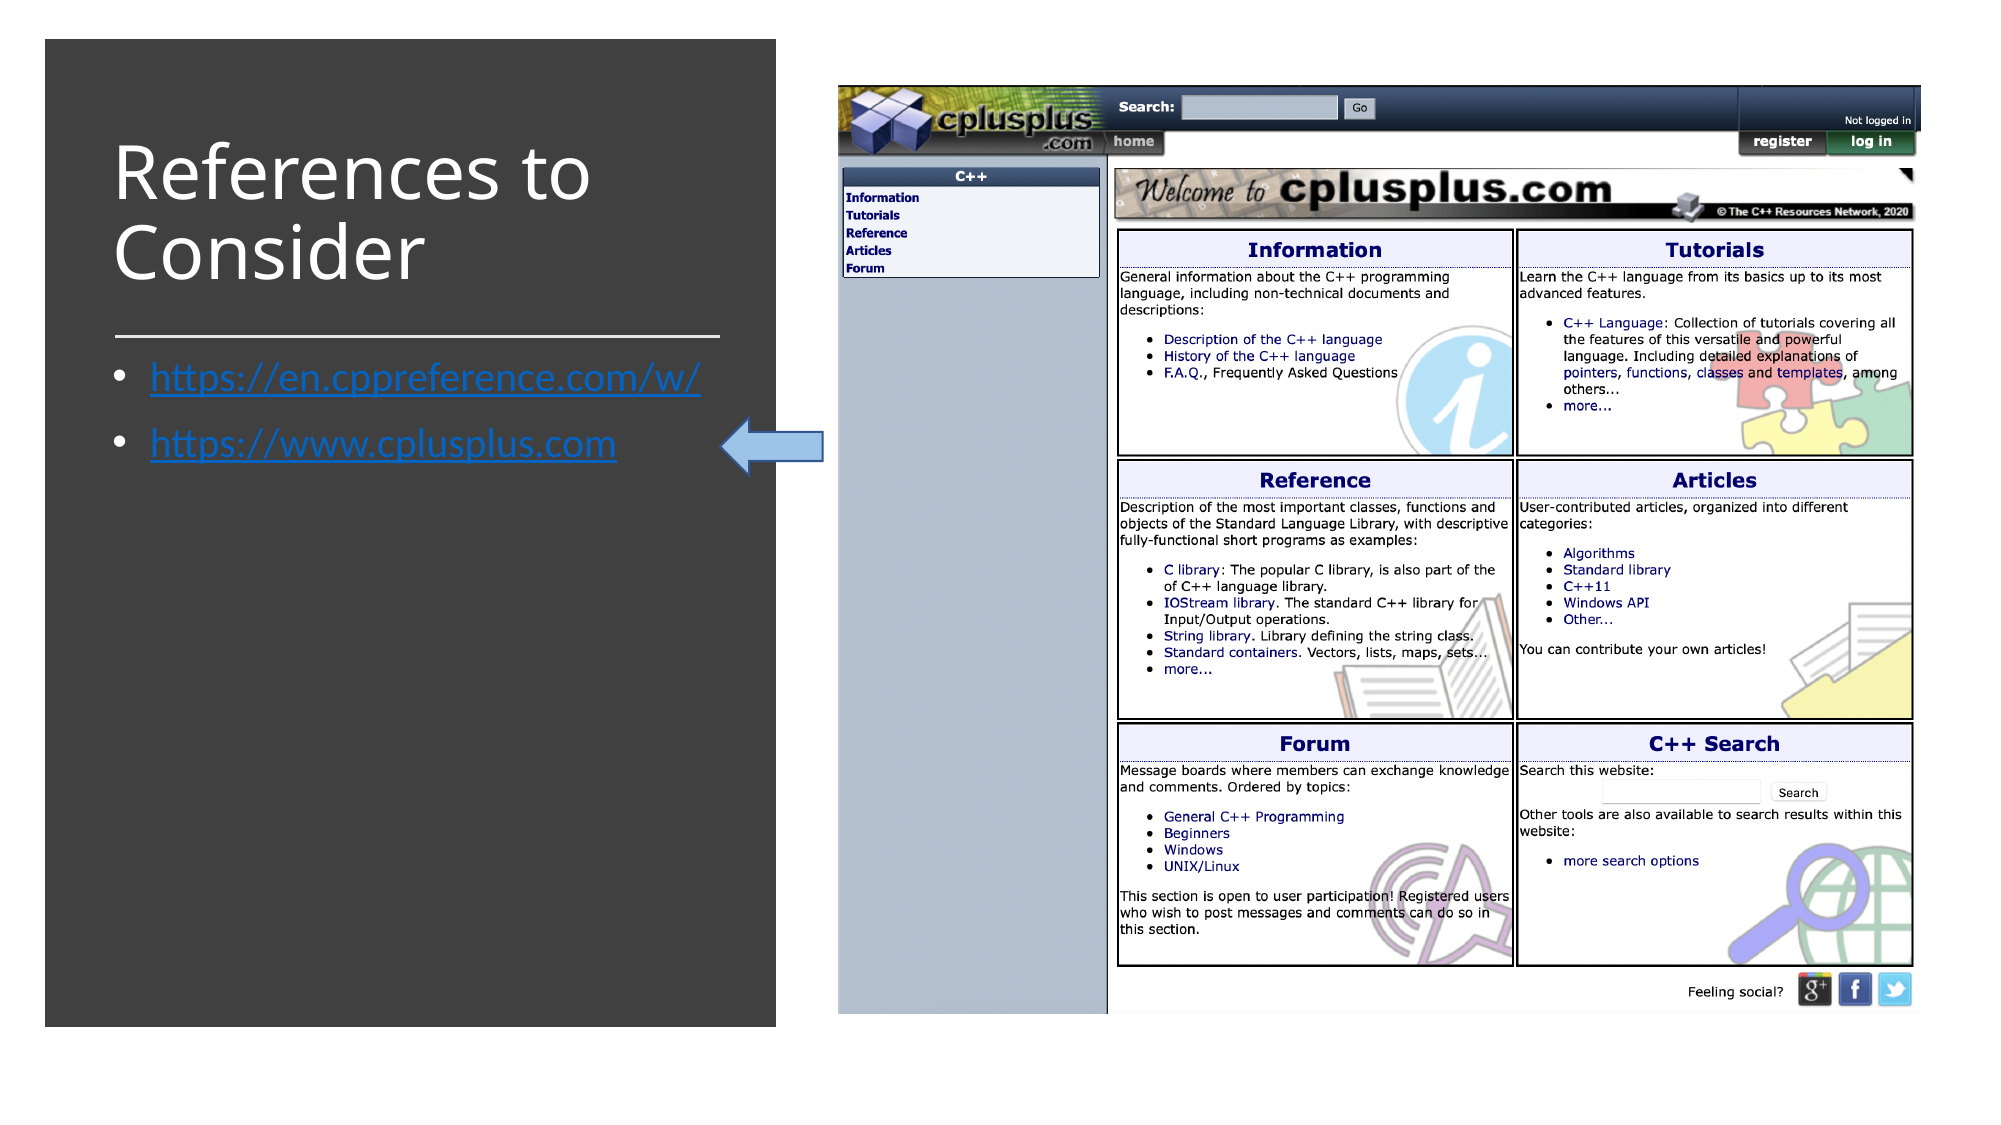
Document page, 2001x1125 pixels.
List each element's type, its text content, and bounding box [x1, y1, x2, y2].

text_box [718, 414, 824, 479]
text_box [54, 49, 767, 1018]
list https://en.cppreference.com/w/ https://www.cplusplus.com [97, 348, 725, 967]
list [838, 85, 1921, 1014]
title References to Consider [97, 105, 725, 326]
